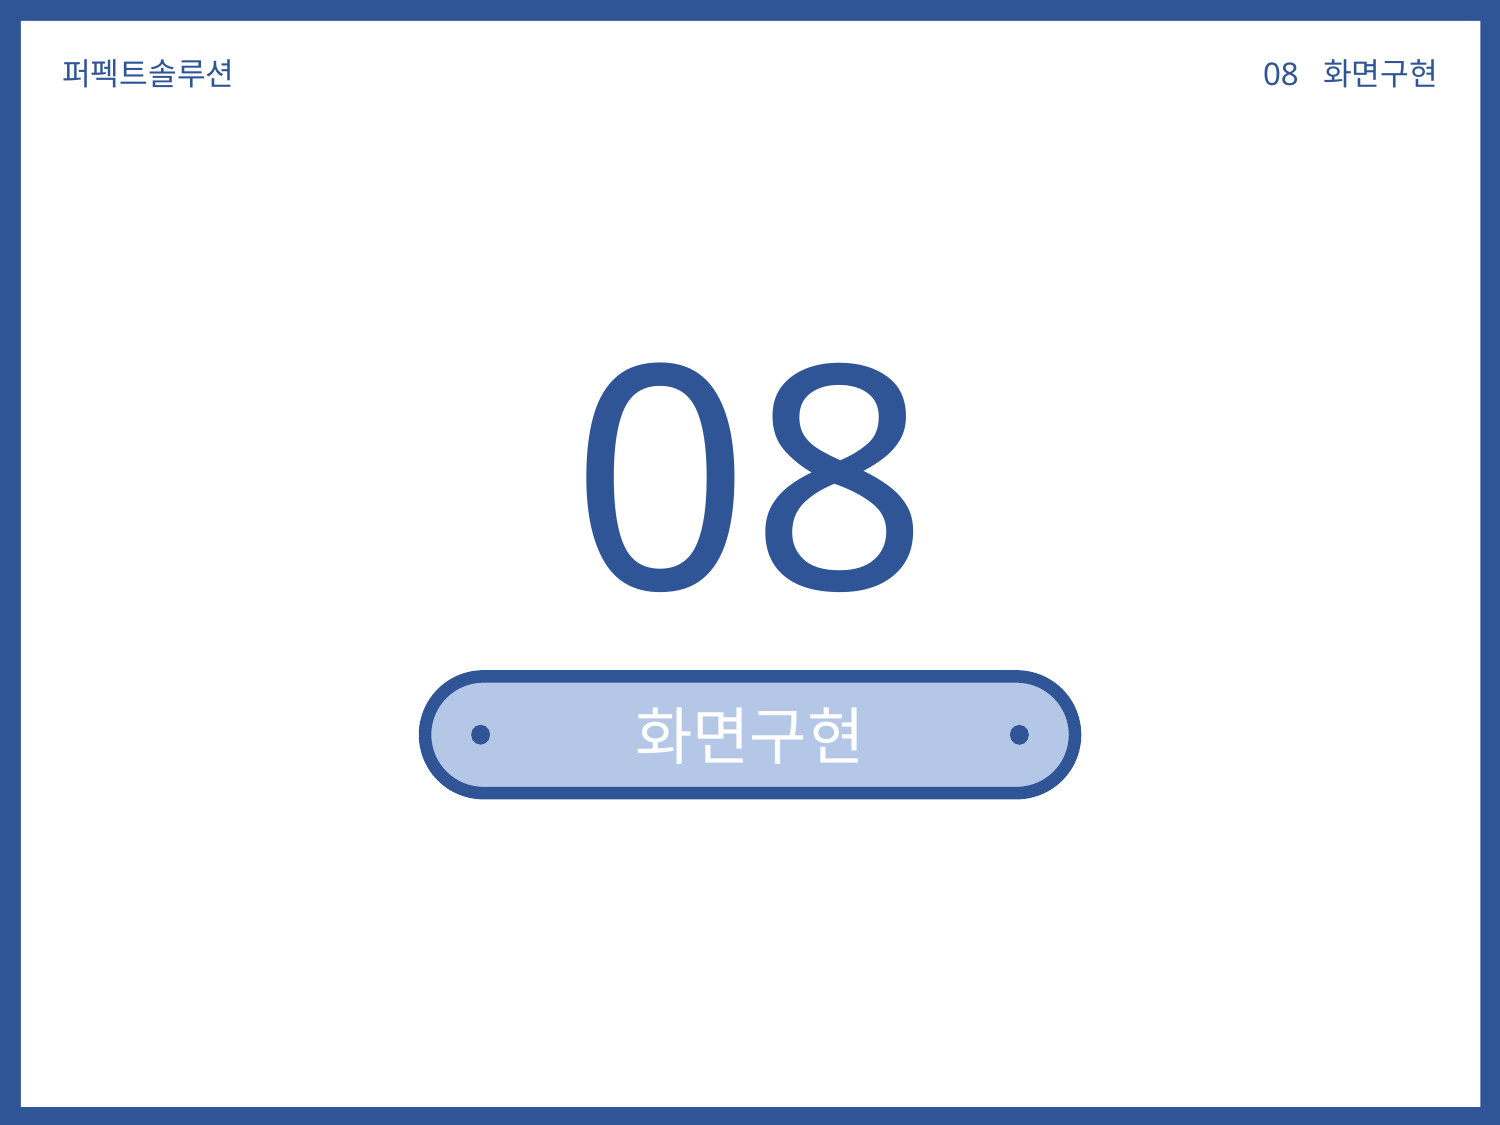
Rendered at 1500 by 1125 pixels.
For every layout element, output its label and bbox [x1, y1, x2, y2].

text_box [0, 0, 1500, 1125]
